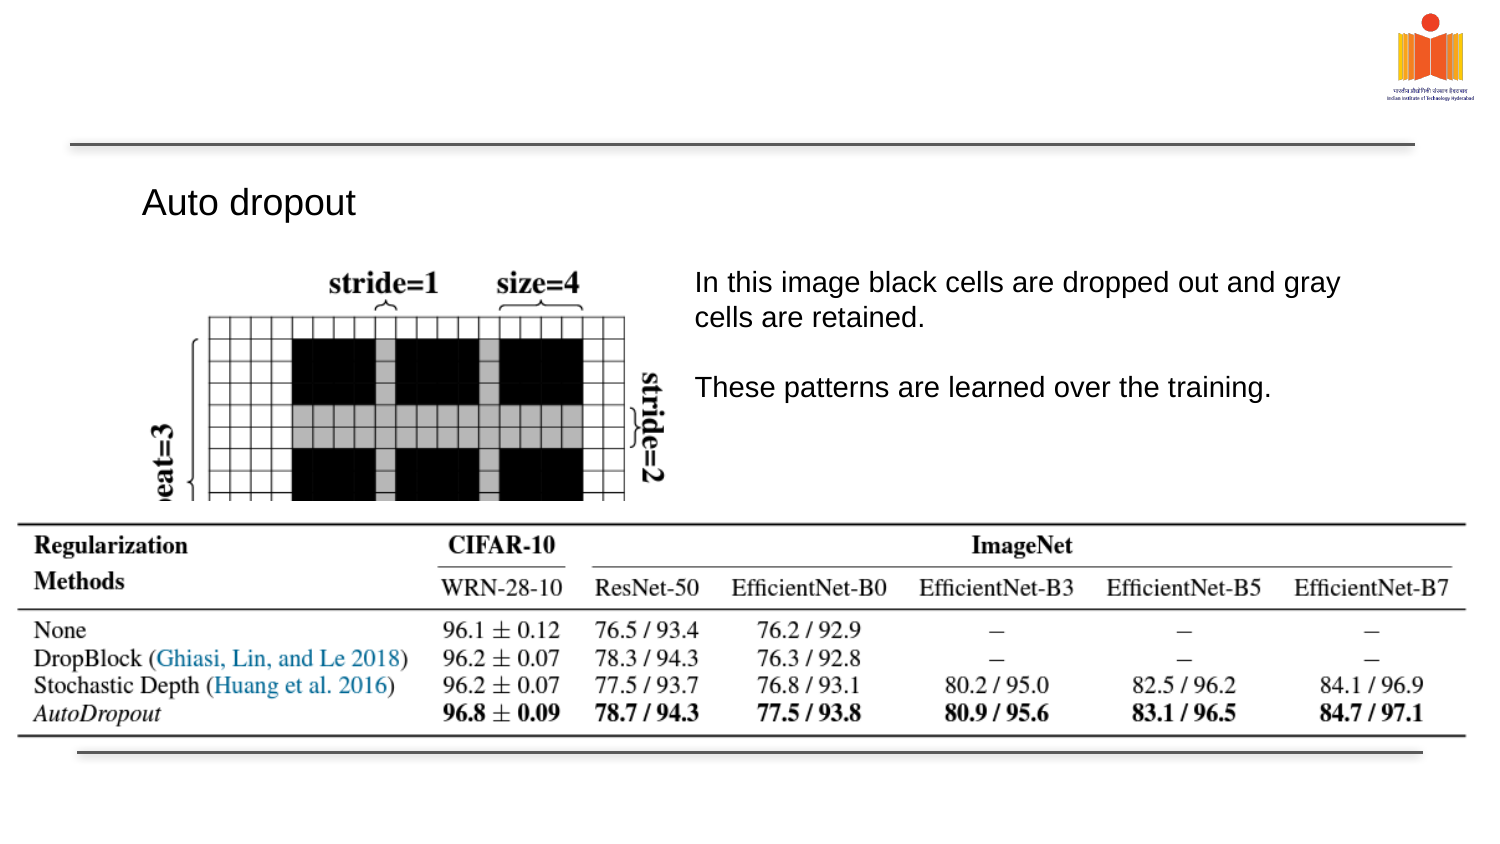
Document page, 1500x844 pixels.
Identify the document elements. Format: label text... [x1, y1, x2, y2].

picture [1387, 13, 1474, 102]
text_box Auto dropout [126, 162, 690, 238]
text_box In this image black cells are dropped out and gray cells are retained. These patterns are learned over the training. [679, 248, 1370, 489]
picture [10, 257, 1474, 742]
